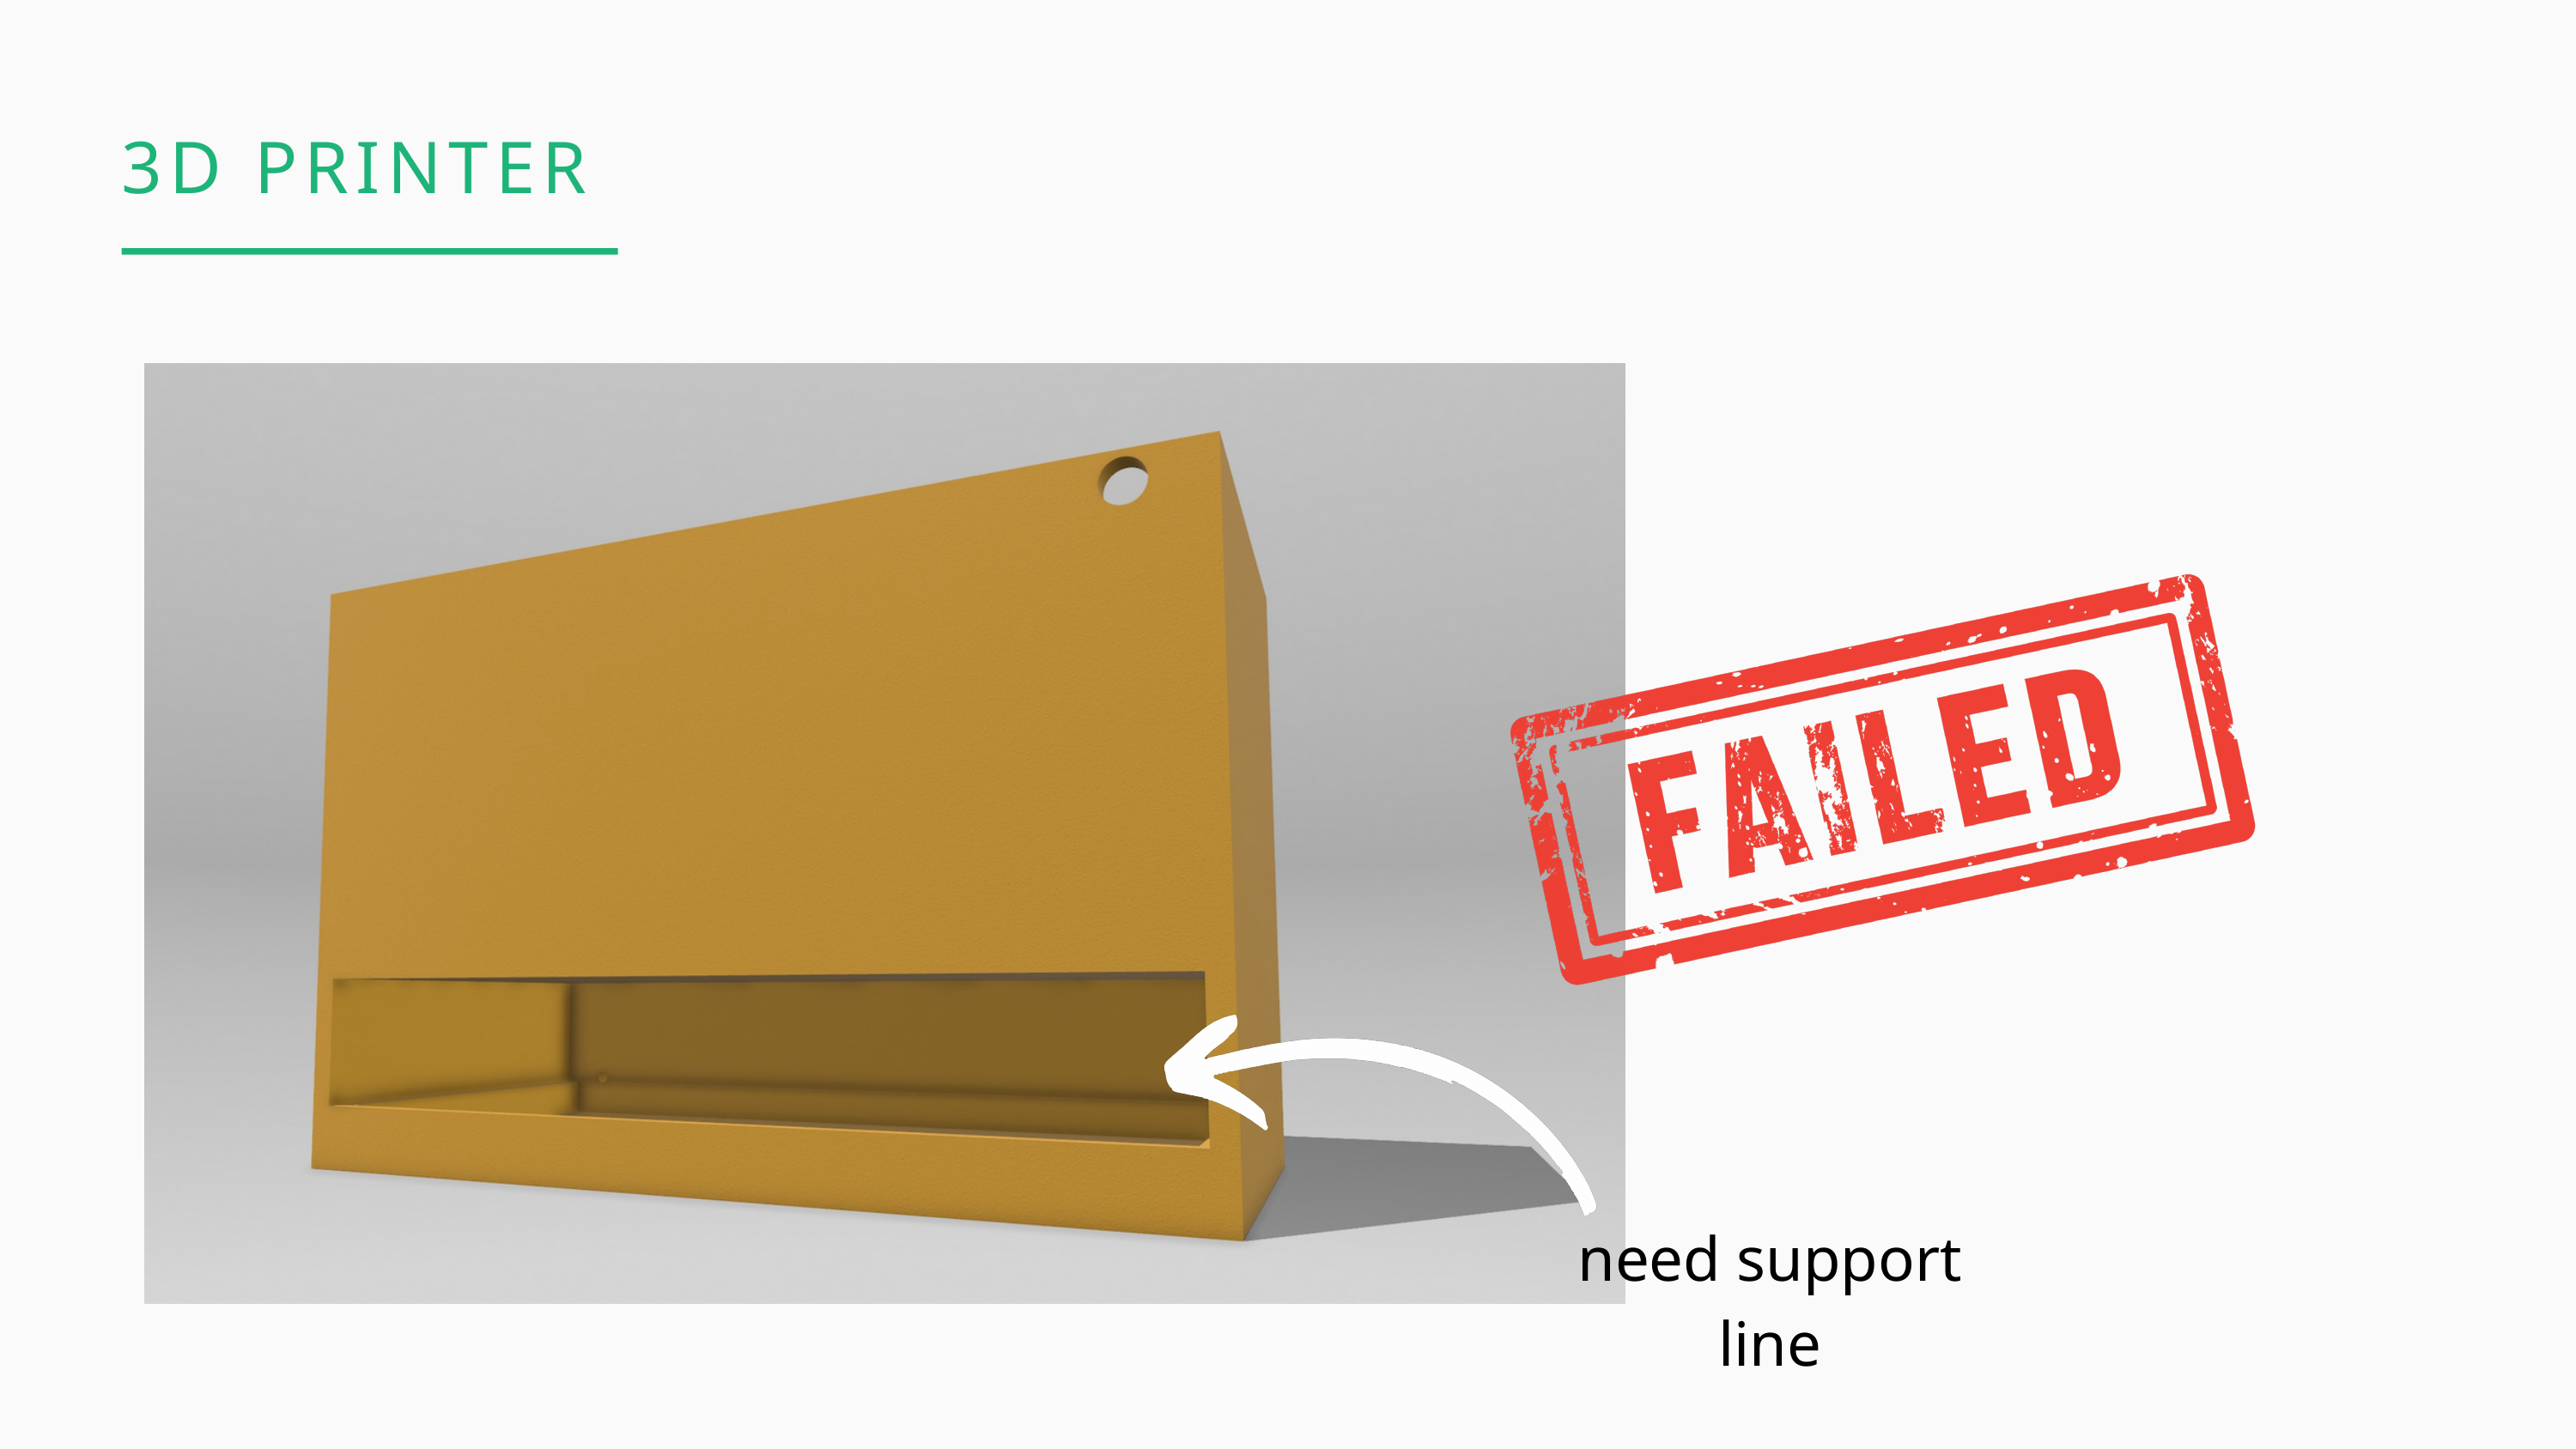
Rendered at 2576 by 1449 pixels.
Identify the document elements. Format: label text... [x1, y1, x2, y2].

text_box 3D PRINTER [121, 121, 1449, 208]
text_box need support line [1528, 1208, 2012, 1379]
text_box [121, 248, 618, 255]
picture [144, 362, 2257, 1304]
